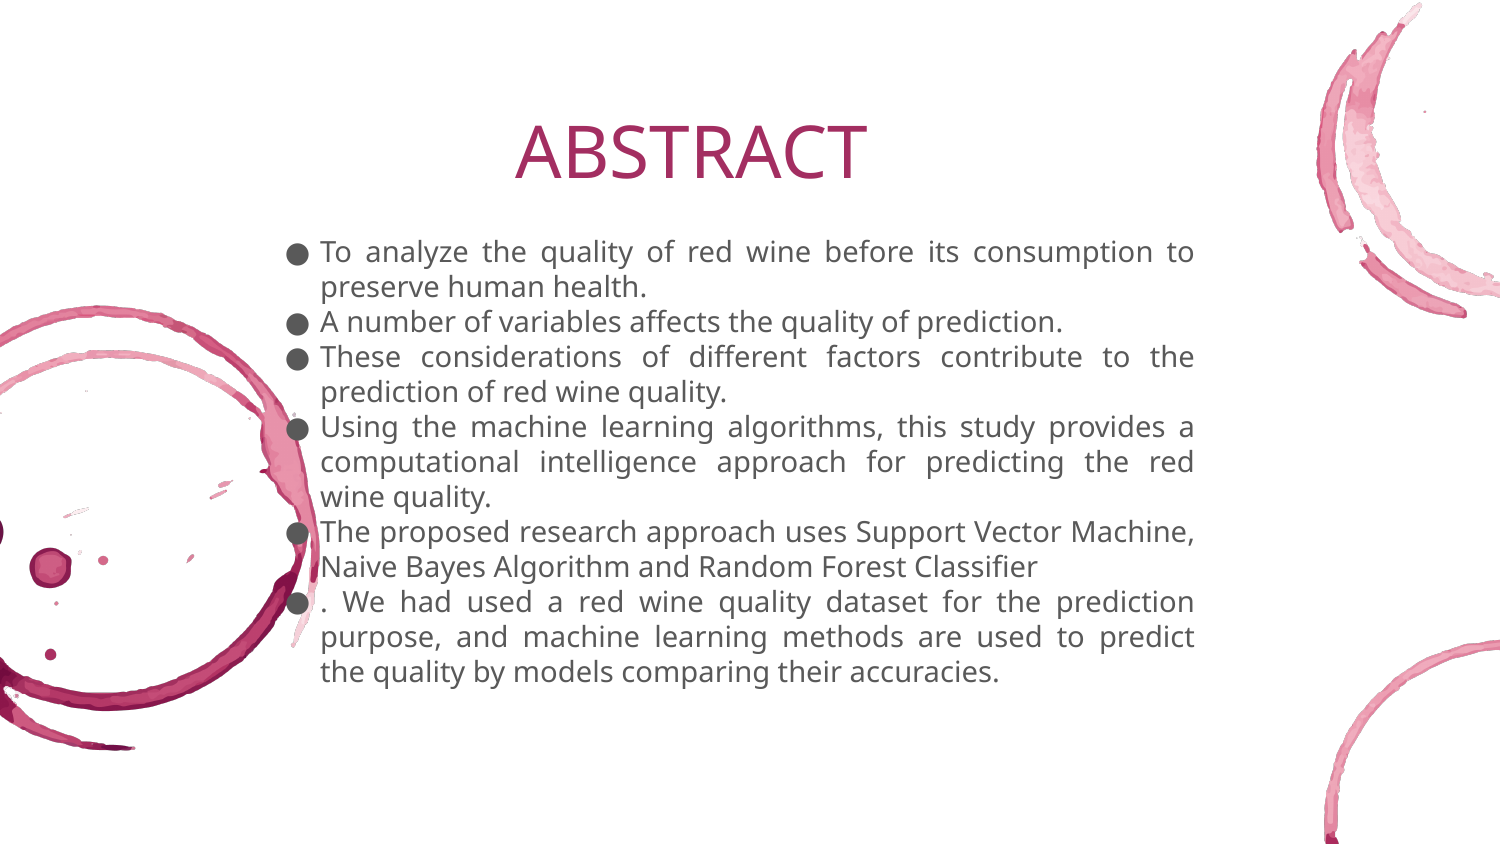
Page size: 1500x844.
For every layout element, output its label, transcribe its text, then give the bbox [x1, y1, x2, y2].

title ABSTRACT [123, 91, 1261, 185]
picture [1311, 629, 1500, 844]
picture [1311, 0, 1500, 332]
picture [0, 298, 326, 756]
subtitle To analyze the quality of red wine before its consumption to preserve human health. A number of variables affects the quality of prediction. These considerations of different factors contribute to the prediction of red wine quality. Using the machine learning algorithms, this study provides a computational intelligence approach for predicting the red wine quality. The proposed research approach uses Support Vector Machine, Naive Bayes Algorithm and Random Forest Classifier . We had used a red wine quality dataset for the prediction purpose, and machine learning methods are used to predict the quality by models comparing their accuracies. [265, 150, 1211, 729]
